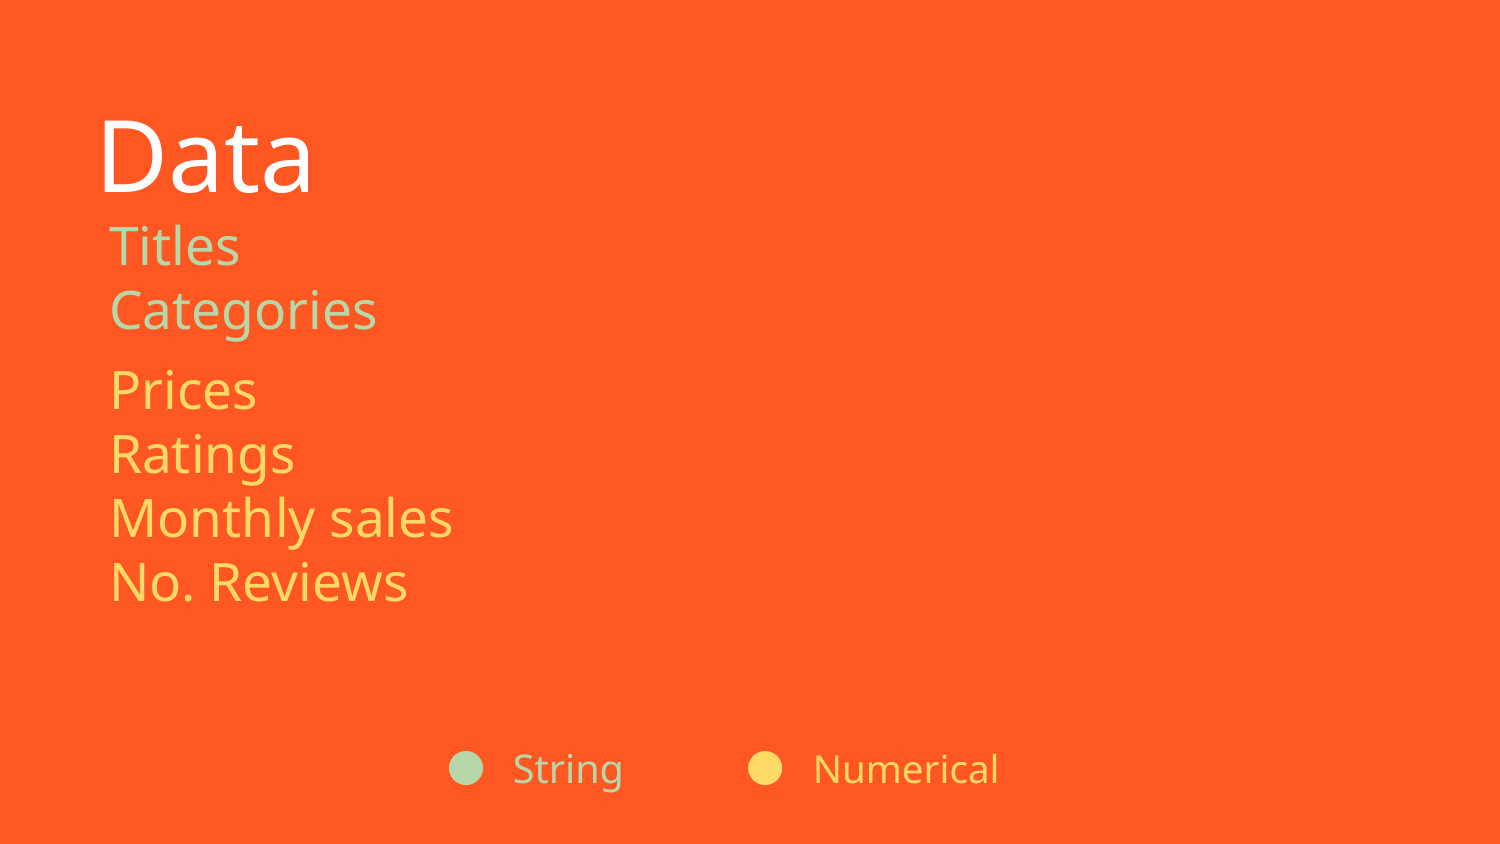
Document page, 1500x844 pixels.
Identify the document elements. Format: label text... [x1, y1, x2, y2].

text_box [449, 728, 661, 808]
title Data Titles Categories Prices Ratings Monthly sales No. Reviews [80, 77, 1013, 771]
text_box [748, 729, 1051, 807]
